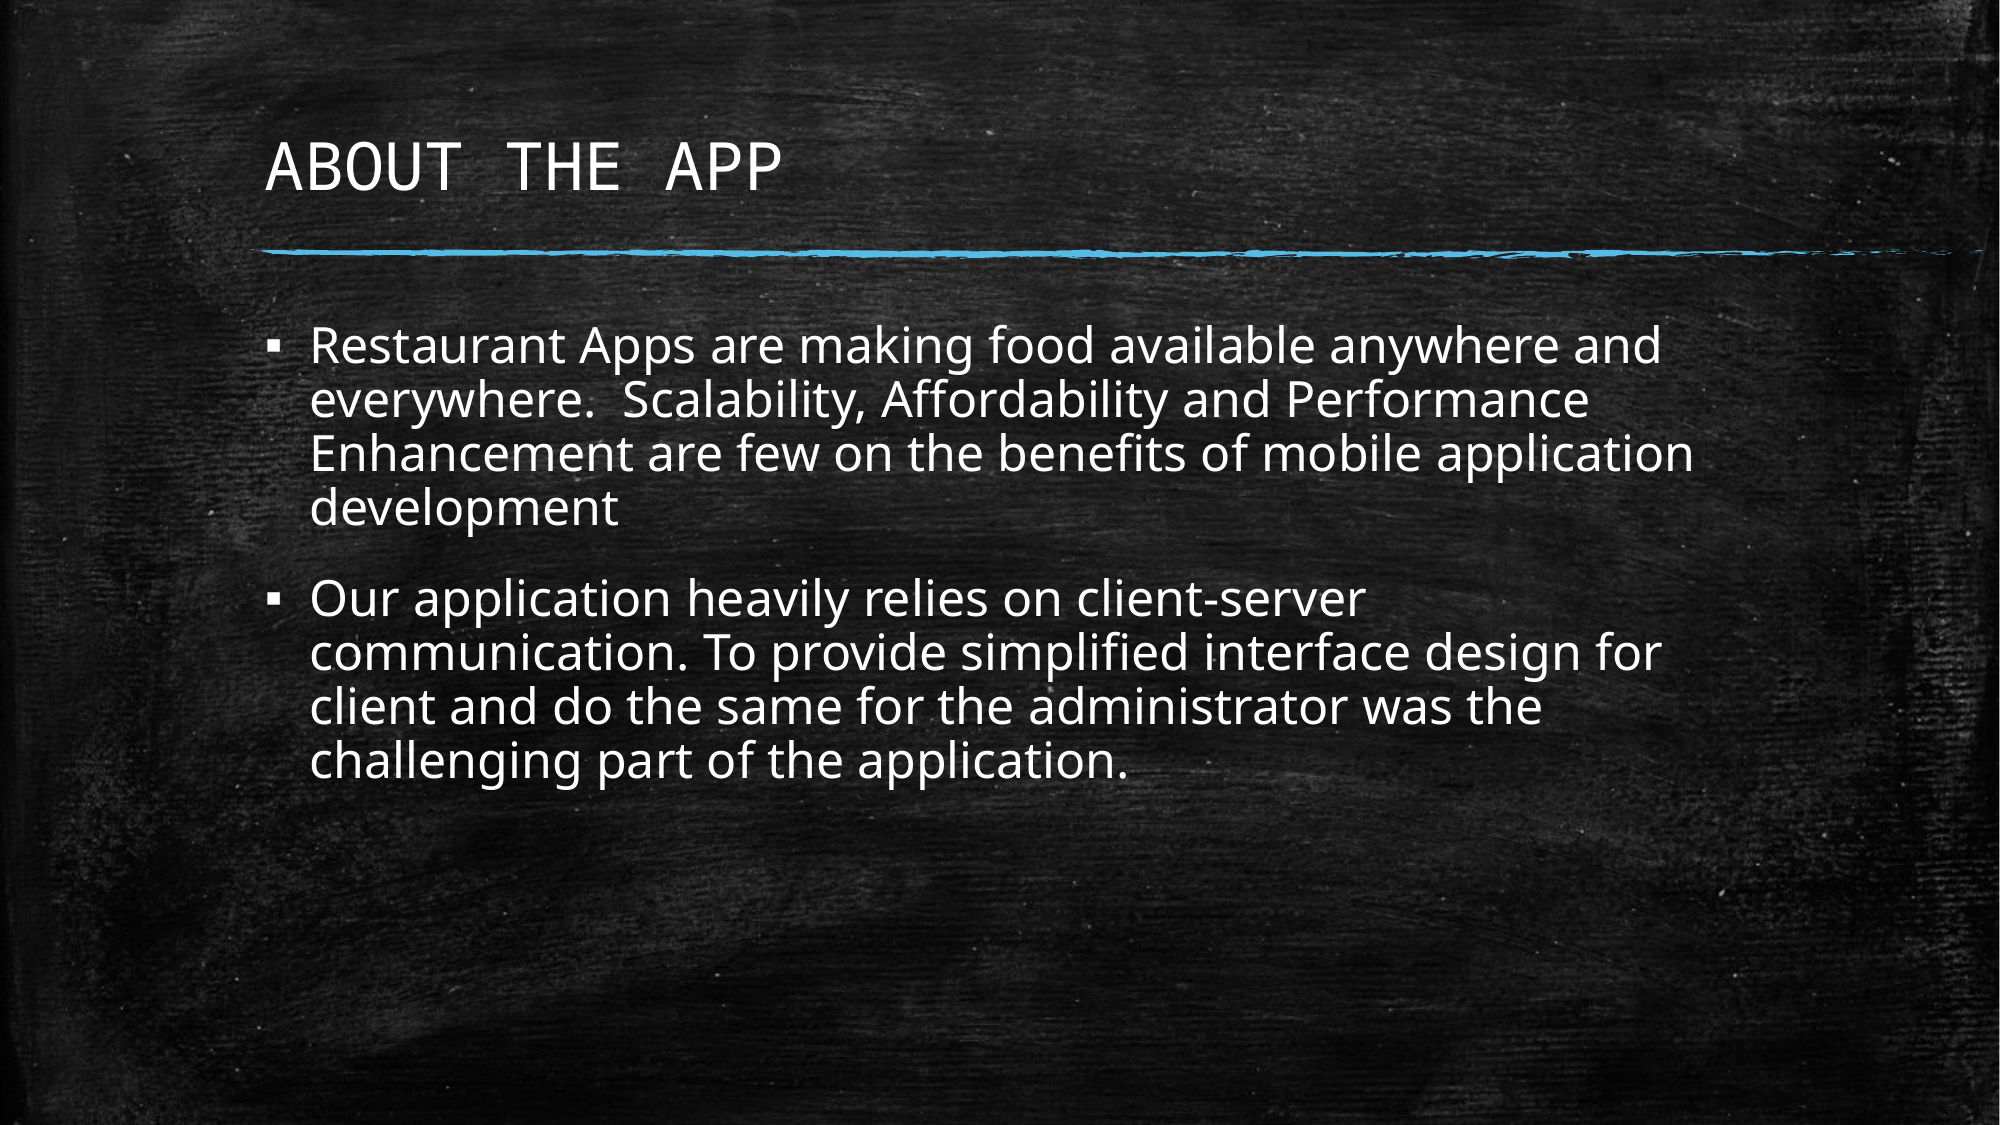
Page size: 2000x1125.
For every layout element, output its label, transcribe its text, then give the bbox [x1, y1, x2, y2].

title ABOUT THE APP [249, 45, 1750, 213]
list Restaurant Apps are making food available anywhere and everywhere. Scalability, Affordability and Performance Enhancement are few on the benefits of mobile application development Our application heavily relies on client-server communication. To provide simplified interface design for client and do the same for the administrator was the challenging part of the application. [249, 312, 1750, 1013]
